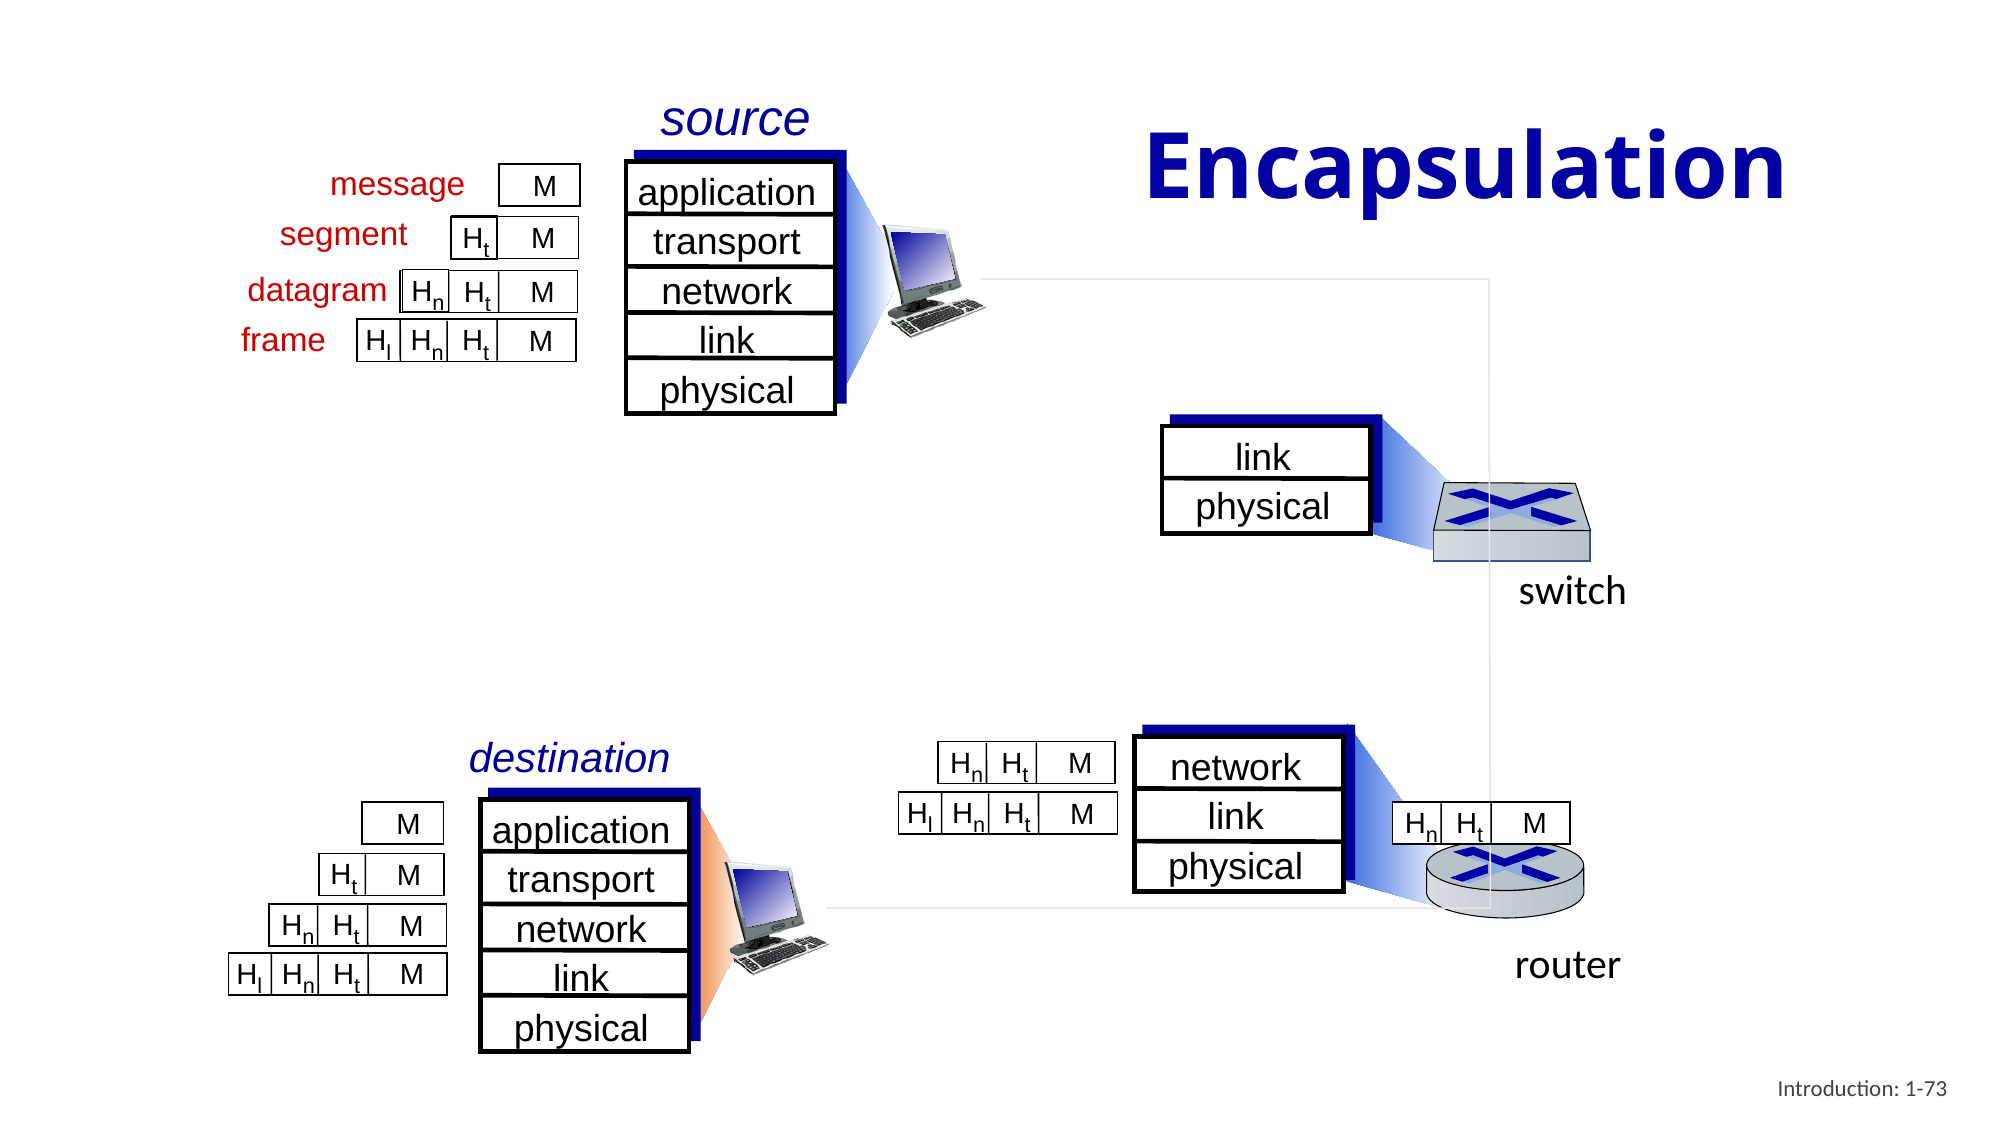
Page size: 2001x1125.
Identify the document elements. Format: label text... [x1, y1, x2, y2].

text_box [353, 314, 597, 365]
text_box application transport network link physical [618, 156, 836, 419]
text_box destination [453, 723, 686, 789]
text_box segment [265, 205, 423, 260]
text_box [318, 848, 465, 899]
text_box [895, 787, 1138, 838]
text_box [402, 265, 452, 314]
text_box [937, 737, 1136, 787]
title Encapsulation [1127, 95, 1813, 242]
text_box [839, 279, 1491, 909]
text_box [701, 808, 728, 1022]
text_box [224, 948, 468, 999]
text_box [489, 159, 601, 210]
text_box application transport network link physical [473, 793, 690, 1056]
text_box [1154, 414, 1383, 535]
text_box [1426, 848, 1584, 919]
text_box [352, 797, 465, 848]
text_box router [1500, 929, 1637, 995]
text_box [721, 856, 854, 984]
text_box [1127, 724, 1356, 895]
text_box [847, 170, 879, 383]
slide_number Introduction: 1-73 [1512, 1056, 1963, 1117]
text_box source [645, 78, 826, 149]
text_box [452, 266, 599, 316]
text_box [488, 787, 701, 1042]
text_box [268, 899, 468, 950]
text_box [450, 212, 599, 262]
text_box message [315, 155, 481, 210]
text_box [1433, 482, 1591, 561]
text_box frame [226, 311, 341, 366]
text_box [633, 149, 847, 404]
text_box switch [1503, 555, 1643, 621]
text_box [879, 220, 1011, 347]
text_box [1392, 797, 1591, 848]
text_box datagram [232, 260, 403, 316]
